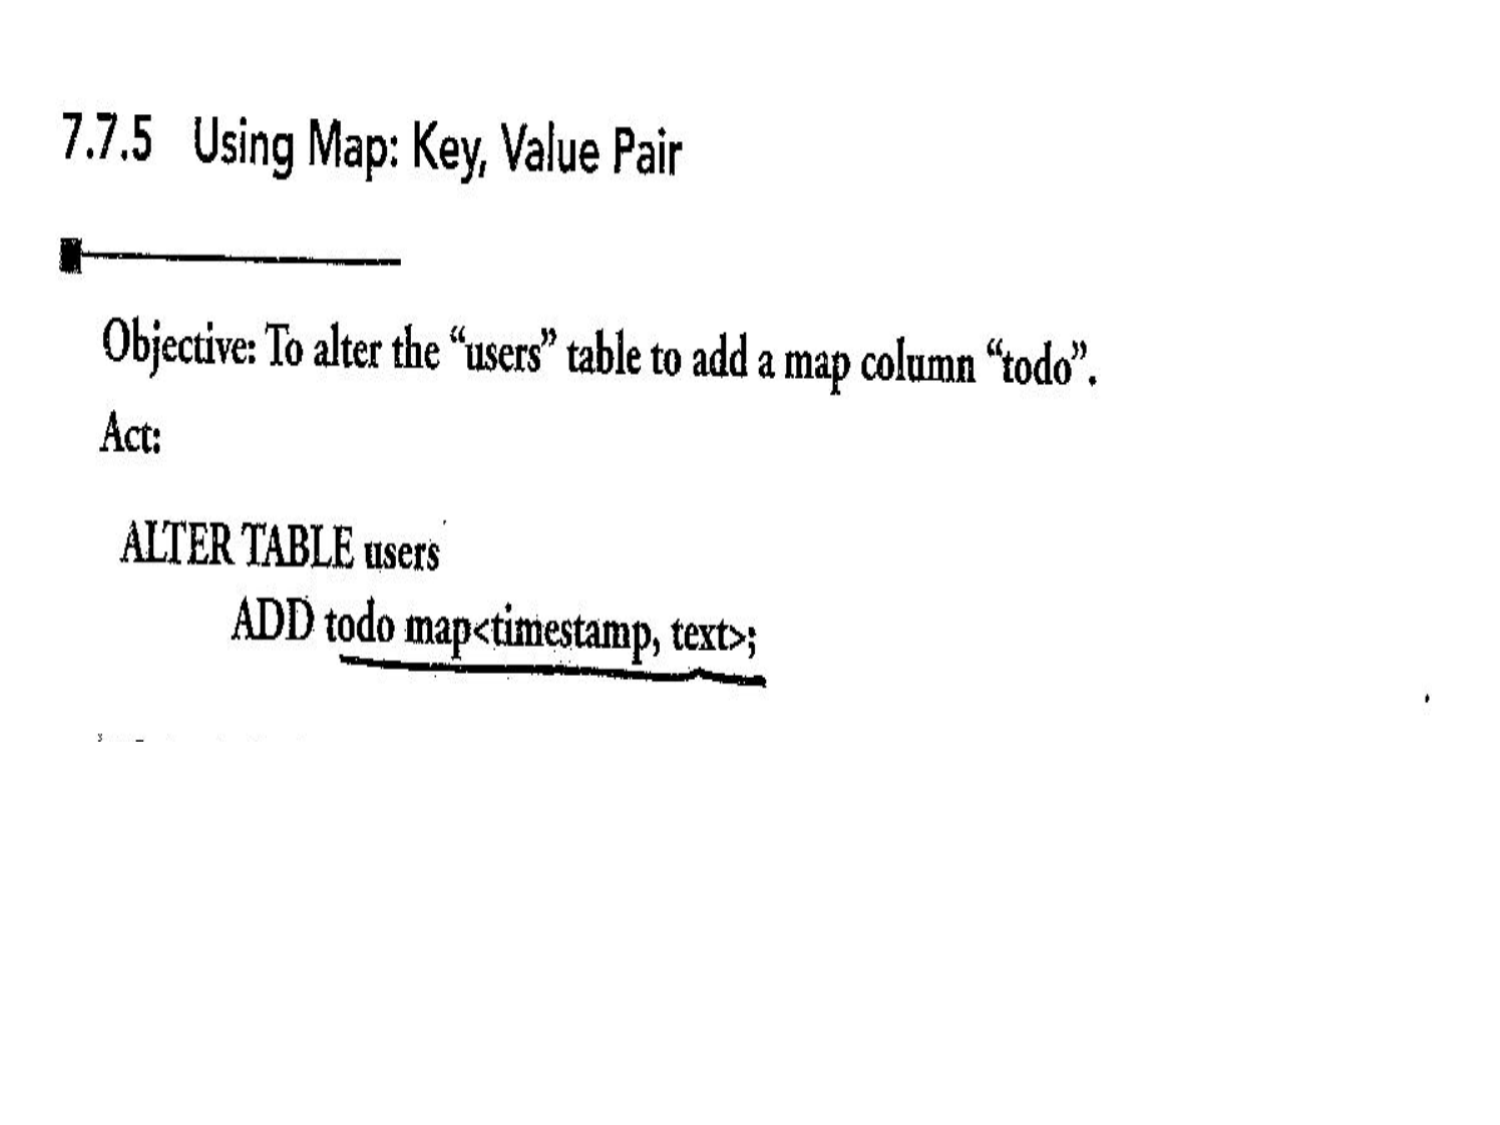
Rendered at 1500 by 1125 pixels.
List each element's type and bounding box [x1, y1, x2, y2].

picture [41, 66, 1500, 742]
